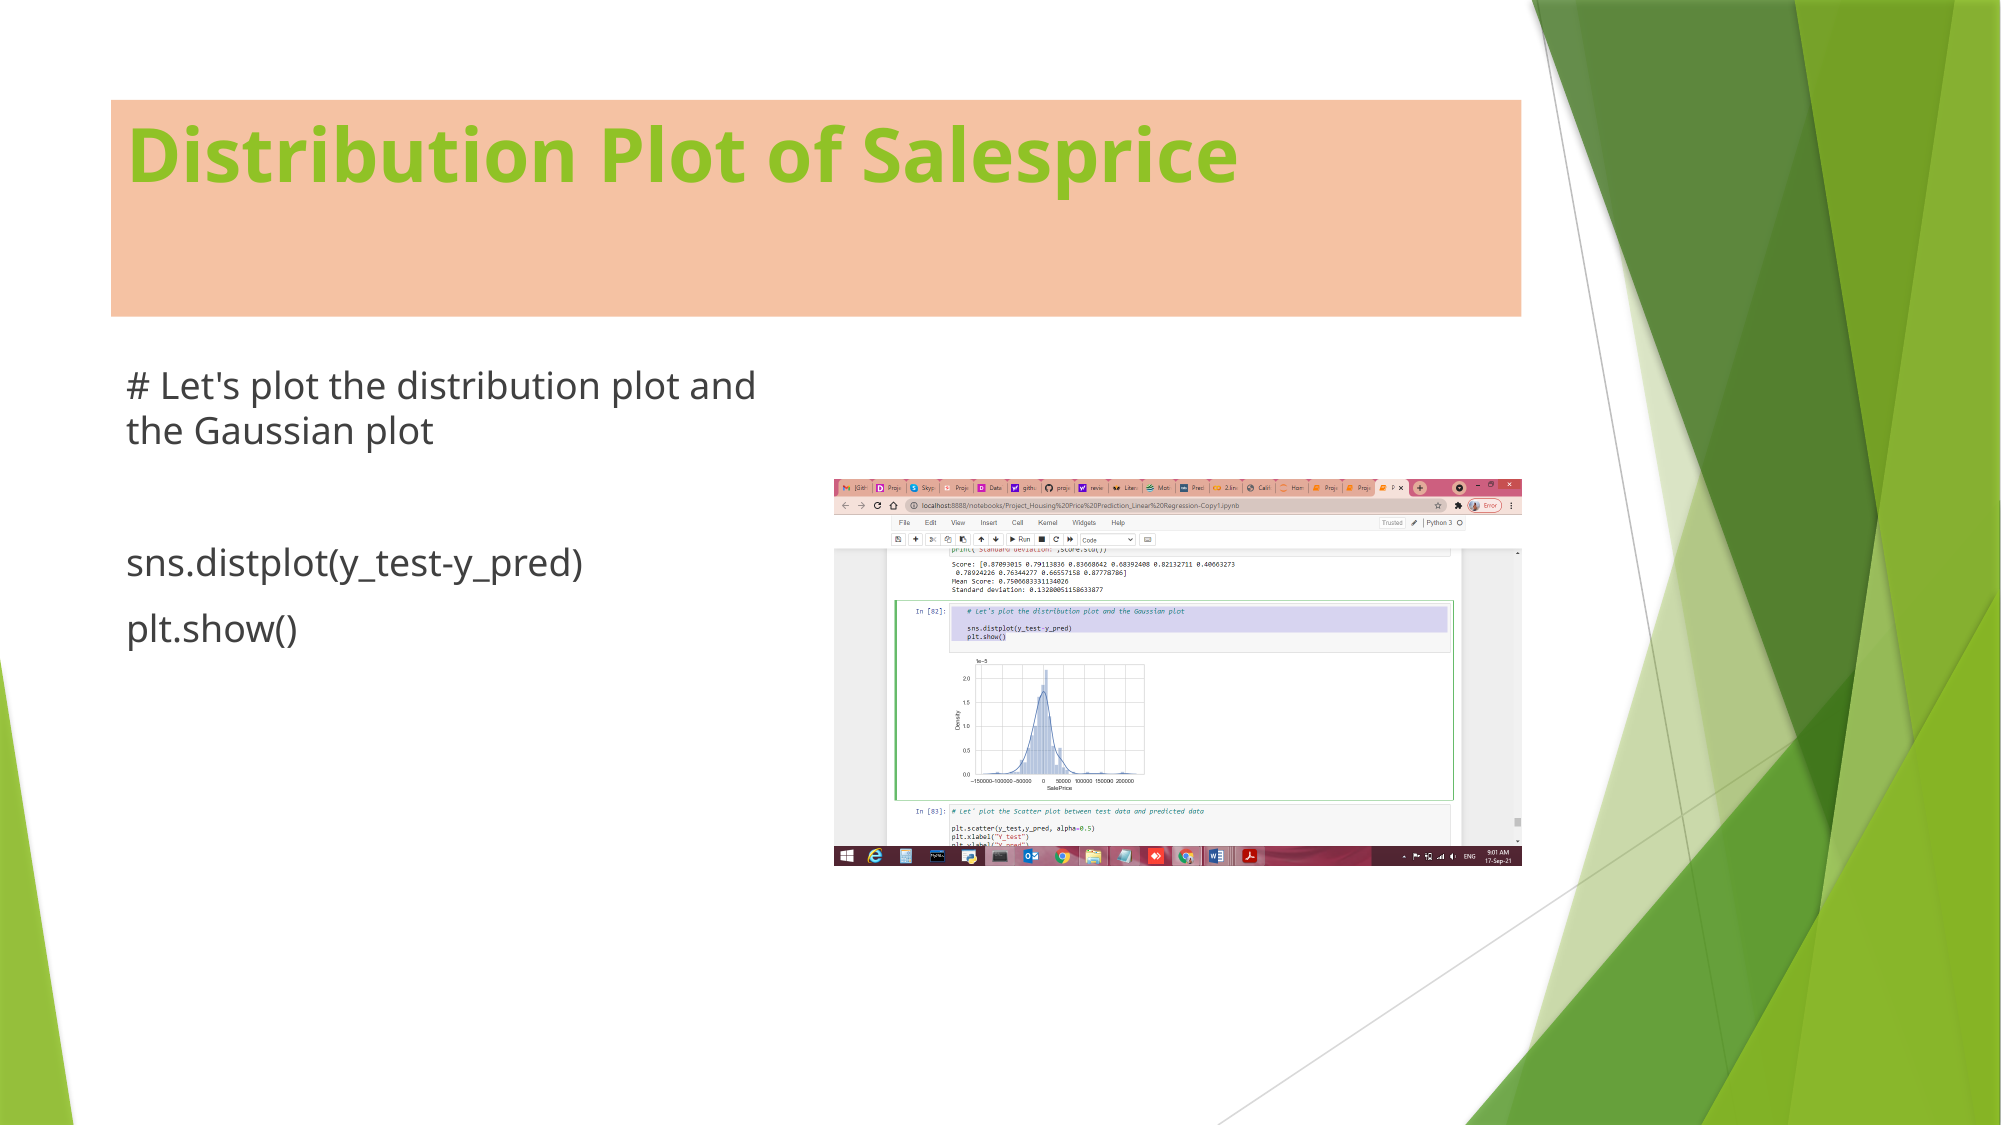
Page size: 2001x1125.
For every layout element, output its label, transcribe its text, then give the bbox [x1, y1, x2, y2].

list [834, 479, 1522, 867]
list # Let's plot the distribution plot and the Gaussian plot sns.distplot(y_test-y_pred) plt.show() [111, 354, 798, 992]
title Distribution Plot of Salesprice [111, 99, 1522, 317]
